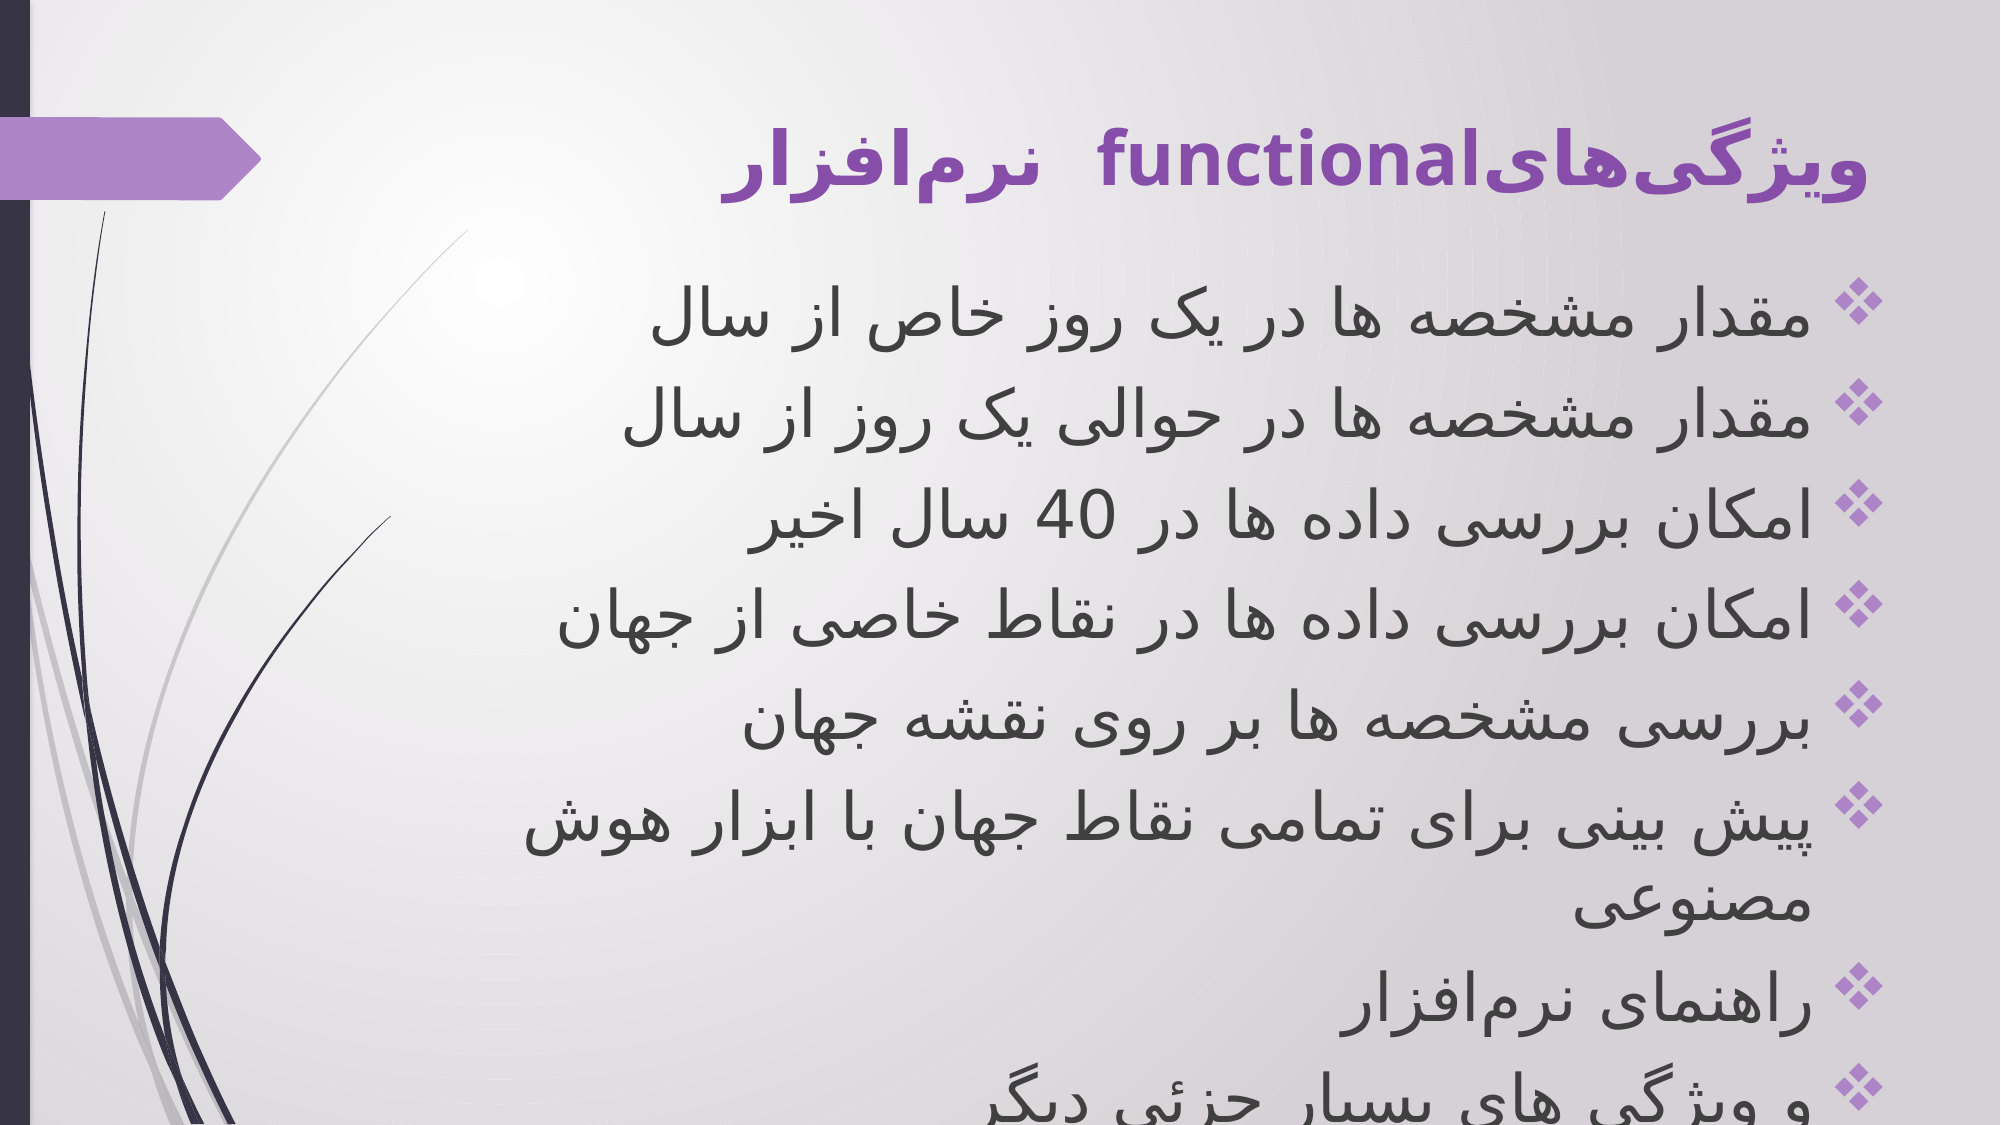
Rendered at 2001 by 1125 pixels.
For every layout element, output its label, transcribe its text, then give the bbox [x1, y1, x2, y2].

list مقدار مشخصه ها در یک روز خاص از سال مقدار مشخصه ها در حوالی یک روز از سال امکان بررسی داده ها در 40 سال اخیر امکان بررسی داده ها در نقاط خاصی از جهان بررسی مشخصه ها بر روی نقشه جهان پیش بینی برای تمامی نقاط جهان با ابزار هوش مصنوعی راهنمای نرم‌افزار و ویژگی های بسیار جزئی دیگر [271, 262, 1906, 824]
title ویژگی‌هایfunctional نرم‌افزار [425, 102, 1888, 262]
